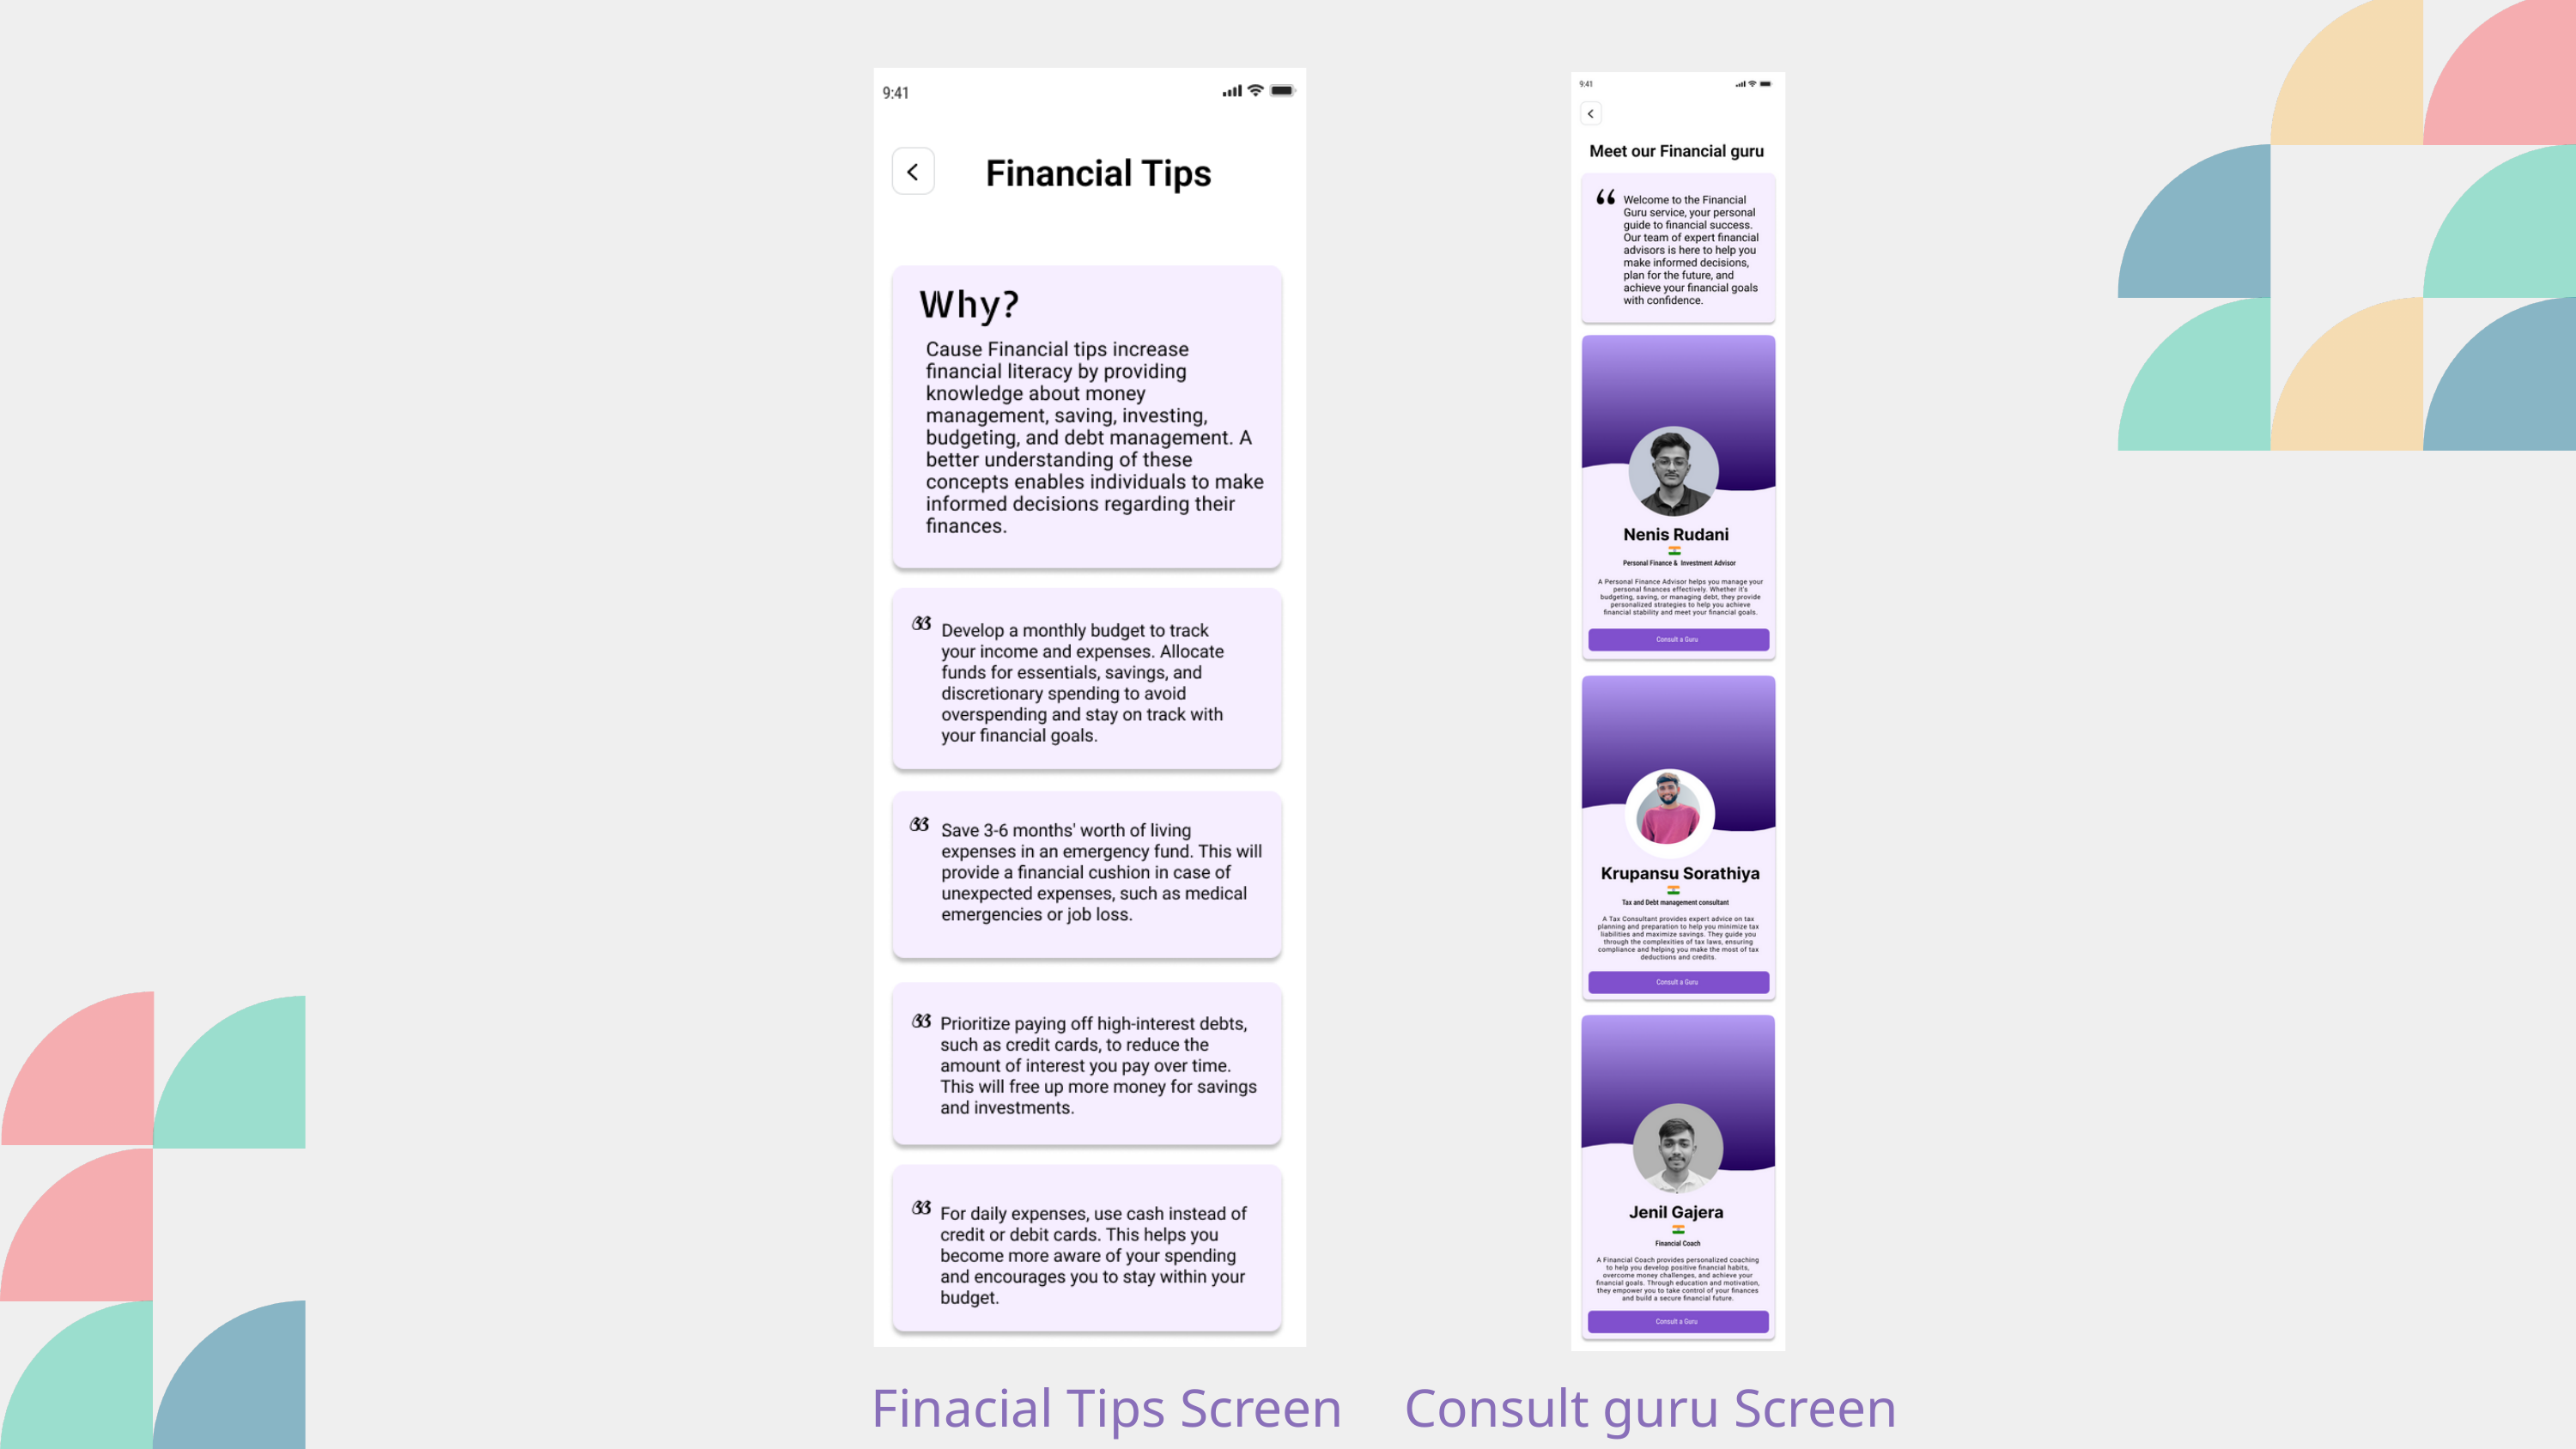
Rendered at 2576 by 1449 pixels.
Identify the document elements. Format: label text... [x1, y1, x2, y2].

text_box Consult guru Screen [1370, 1379, 1932, 1438]
text_box [873, 68, 1307, 1347]
text_box [2117, 144, 2271, 297]
text_box [1, 991, 155, 1145]
text_box Finacial Tips Screen [845, 1379, 1370, 1438]
text_box [152, 1300, 306, 1449]
text_box [2424, 297, 2576, 451]
text_box [2423, 144, 2576, 297]
text_box [2270, 0, 2424, 145]
text_box [2271, 297, 2424, 451]
text_box [2424, 0, 2576, 144]
text_box [2117, 297, 2271, 451]
text_box [1571, 72, 1786, 1351]
text_box [0, 1149, 153, 1300]
text_box [0, 1300, 152, 1449]
text_box [152, 996, 306, 1149]
